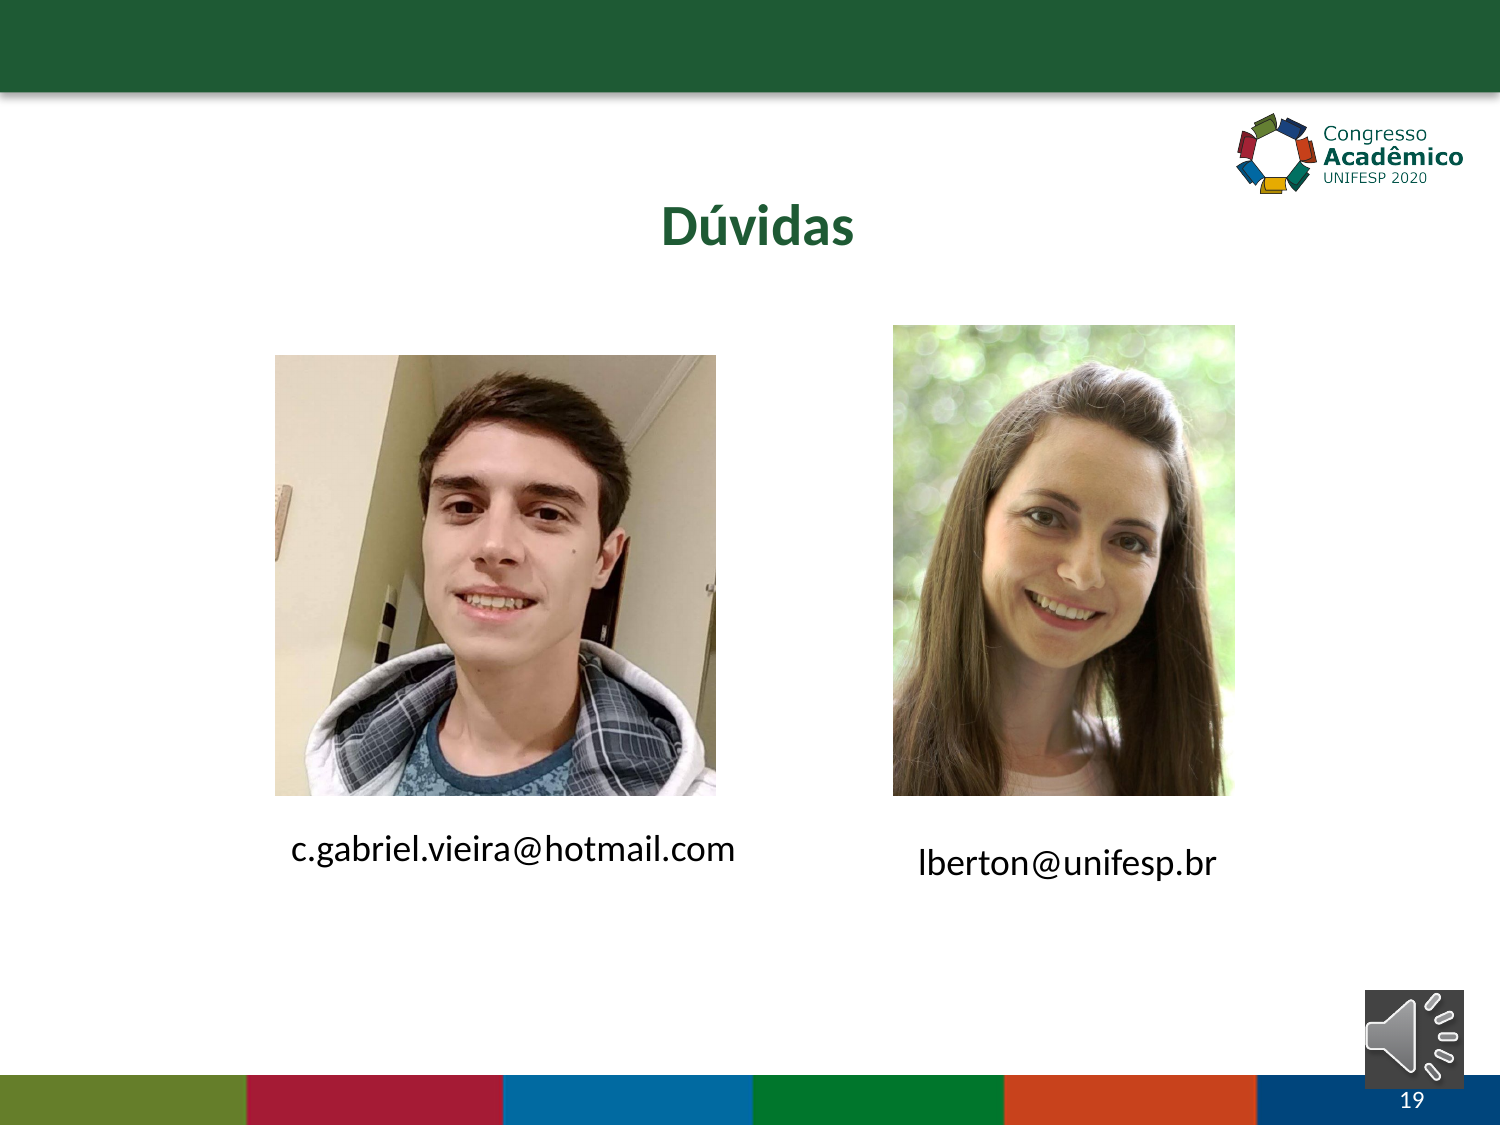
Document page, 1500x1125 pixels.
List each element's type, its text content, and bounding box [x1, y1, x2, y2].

text_box lberton@unifesp.br [903, 830, 1233, 891]
picture [1236, 113, 1463, 194]
text_box c.gabriel.vieira@hotmail.com [276, 816, 760, 876]
picture [275, 354, 717, 797]
picture [0, 1075, 503, 1125]
text_box Dúvidas [84, 179, 1432, 325]
picture [753, 989, 1500, 1125]
picture [893, 325, 1235, 797]
